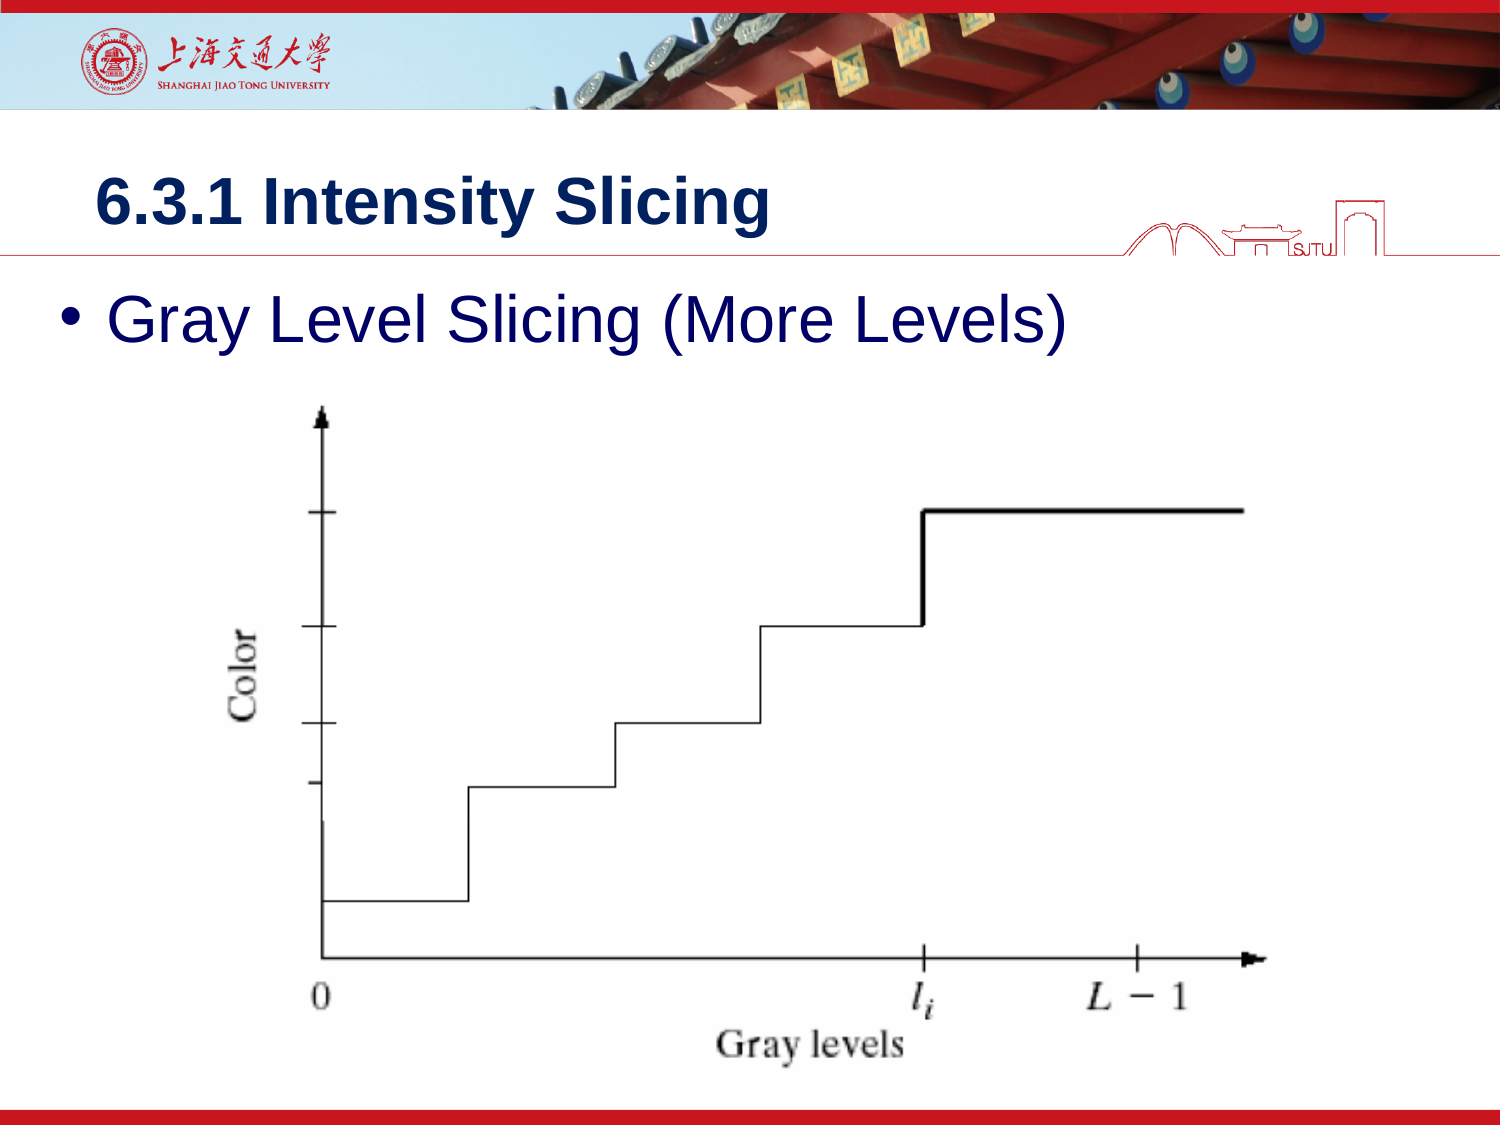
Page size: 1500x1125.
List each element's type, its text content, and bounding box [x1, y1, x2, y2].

text_box Gray Level Slicing (More Levels) [44, 268, 1085, 363]
picture [221, 401, 1278, 1077]
picture [0, 200, 1500, 256]
picture [0, 0, 1500, 110]
title 6.3.1 Intensity Slicing [81, 159, 1455, 254]
